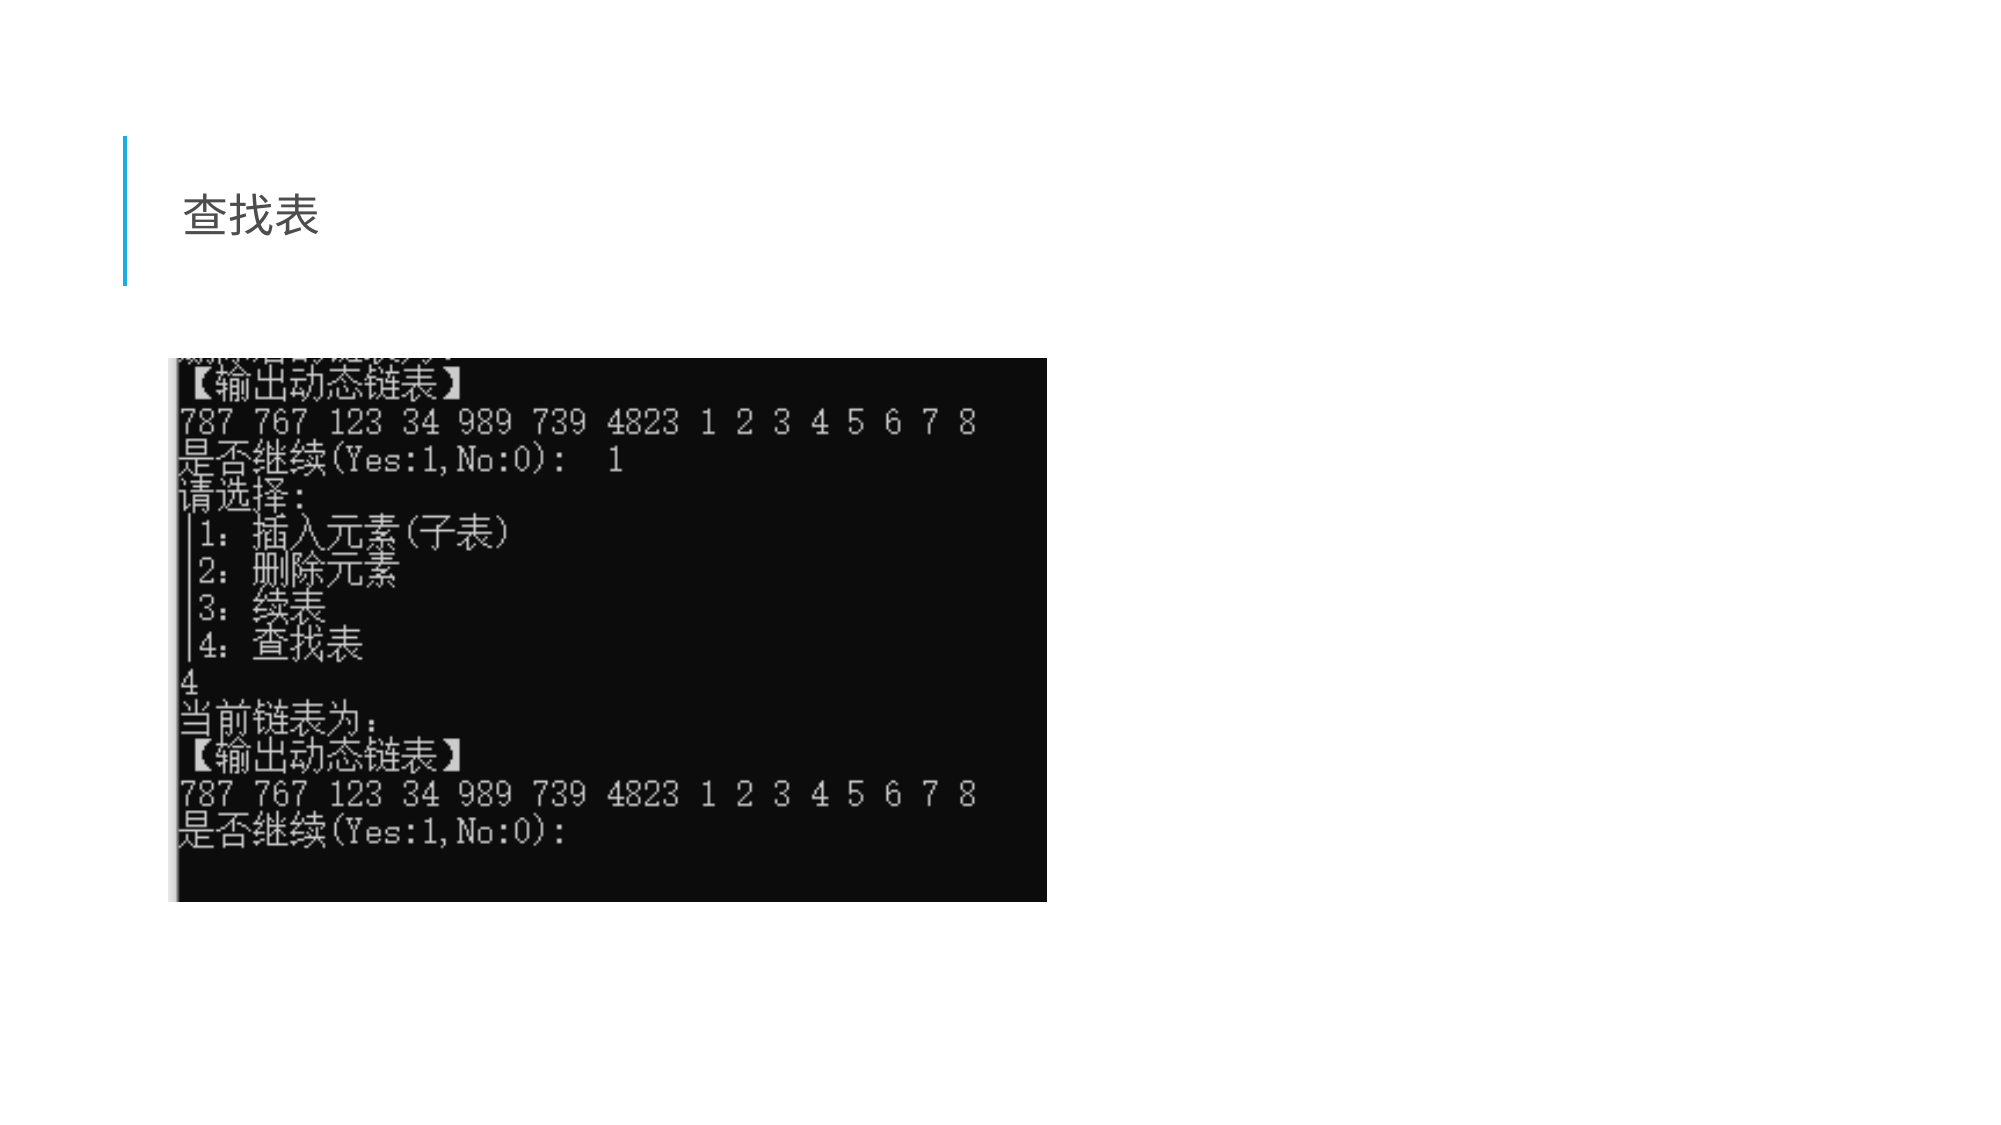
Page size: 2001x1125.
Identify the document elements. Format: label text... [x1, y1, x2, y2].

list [167, 358, 1047, 902]
title 查找表 [168, 96, 1763, 342]
